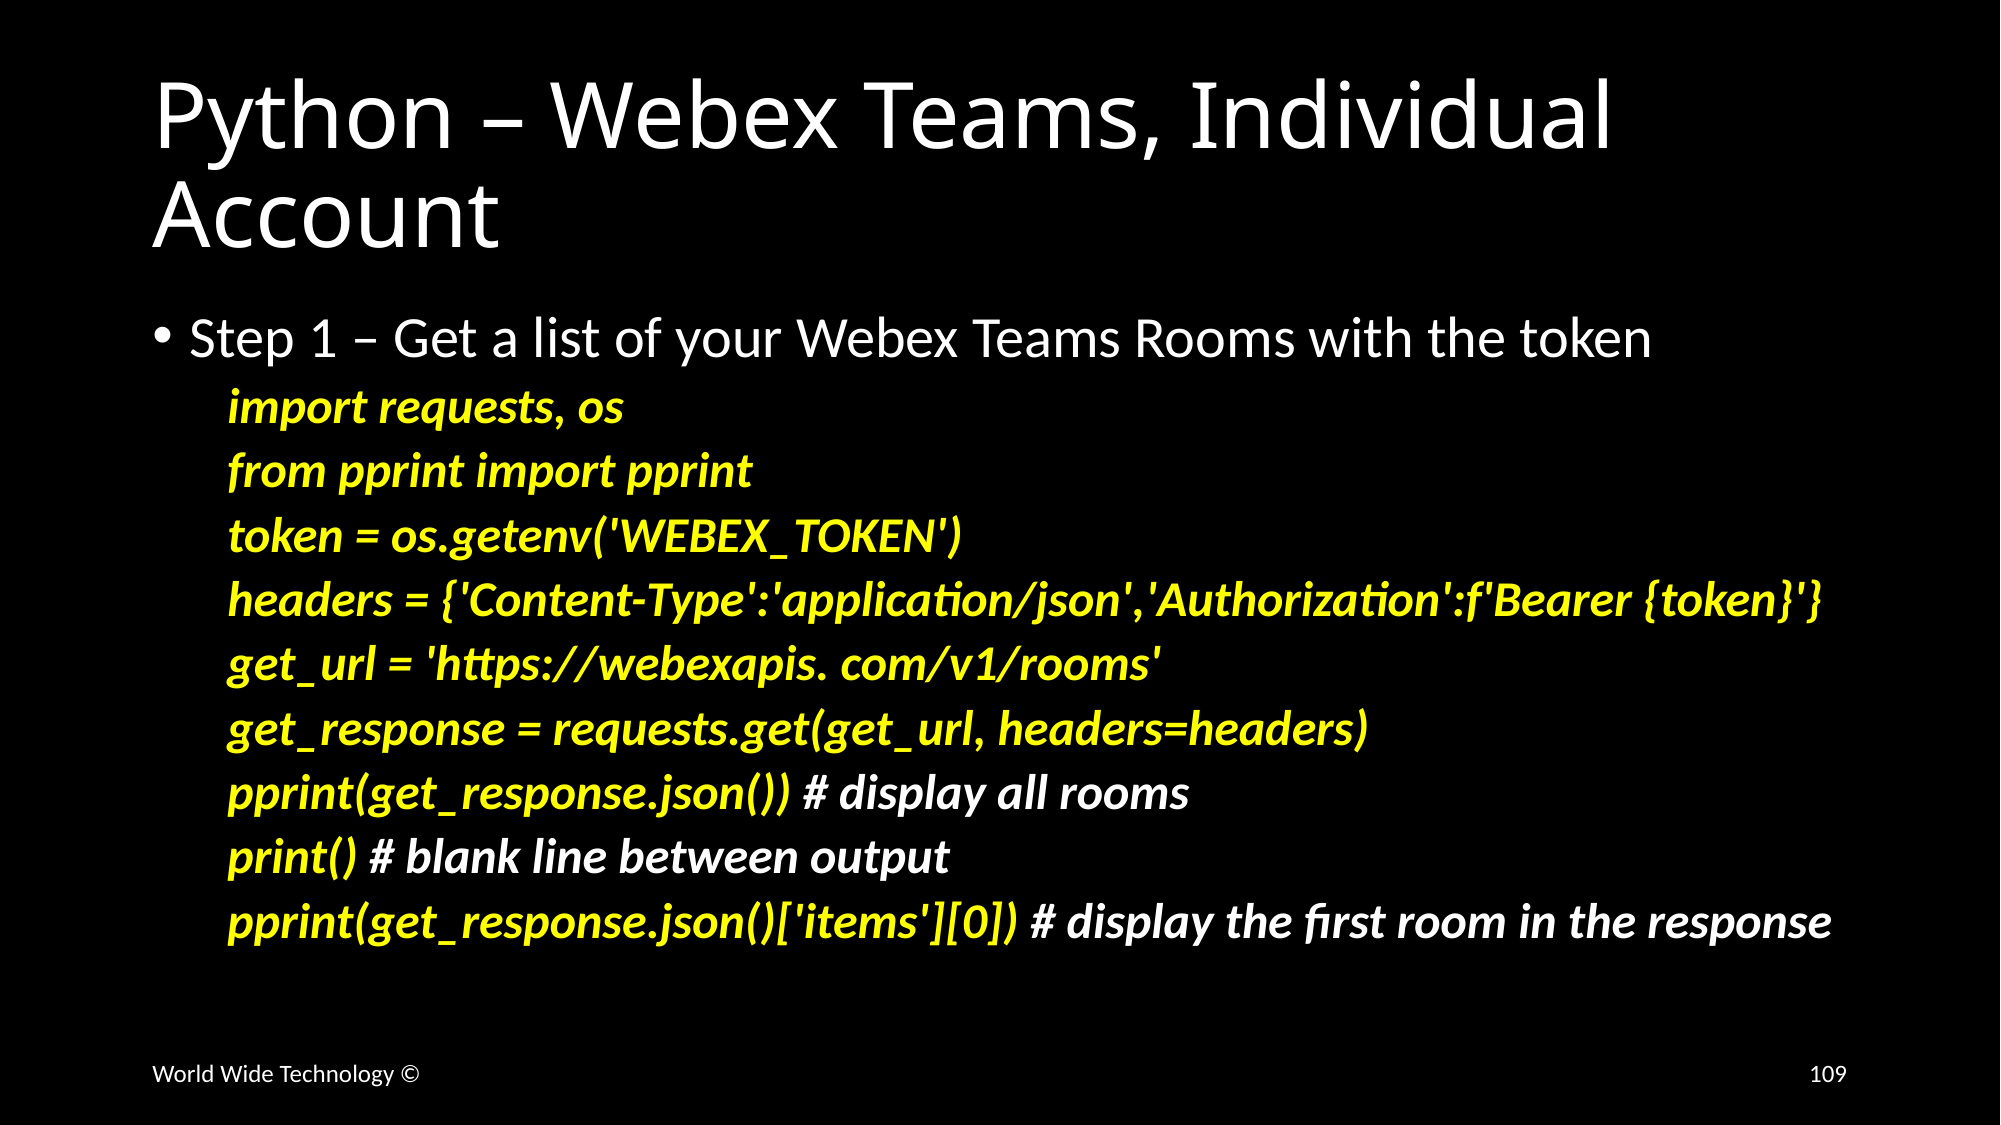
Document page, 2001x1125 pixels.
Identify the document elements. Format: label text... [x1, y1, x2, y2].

slide_number World Wide Technology © [137, 1042, 588, 1103]
title Python – Webex Teams, Individual Account [137, 59, 1863, 278]
slide_number 109 [1412, 1042, 1863, 1103]
list Step 1 – Get a list of your Webex Teams Rooms with the token import requests, os from pprint import pprint token = os.getenv('WEBEX_TOKEN') headers = {'Content-Type':'application/json','Authorization':f'Bearer {token}'} get_url = 'https://webexapis. com/v1/rooms' get_response = requests.get(get_url, headers=headers) pprint(get_response.json()) # display all rooms print() # blank line between output pprint(get_response.json()['items'][0]) # display the first room in the response [137, 299, 1863, 1014]
